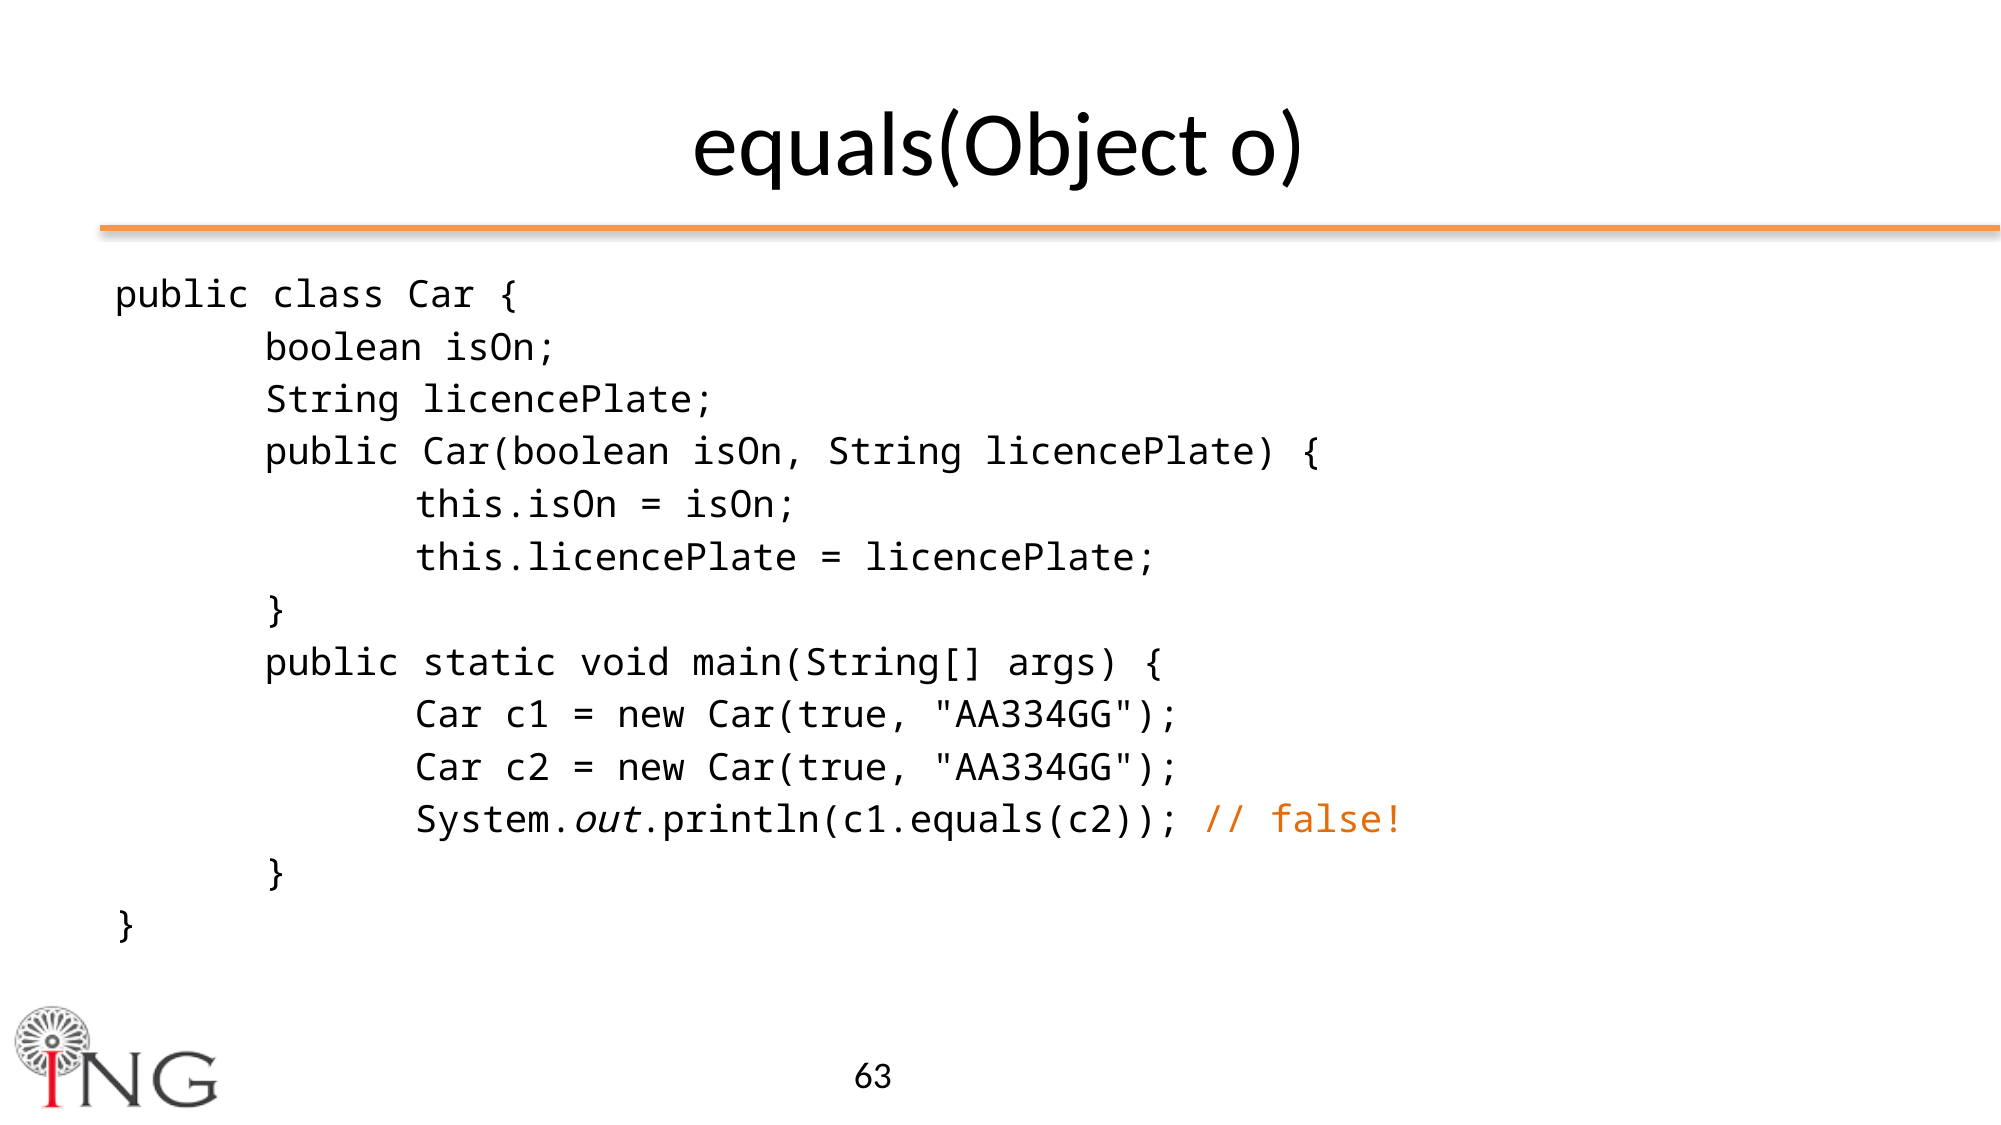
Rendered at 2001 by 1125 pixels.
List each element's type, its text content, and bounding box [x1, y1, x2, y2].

picture [0, 987, 244, 1125]
list public class Car { boolean isOn; String licencePlate; public Car(boolean isOn, String licencePlate) { this.isOn = isOn; this.licencePlate = licencePlate; } public static void main(String[] args) { Car c1 = new Car(true, "AA334GG"); Car c2 = new Car(true, "AA334GG"); System.out.println(c1.equals(c2)); // false! } } [99, 262, 1900, 1005]
slide_number 63 [839, 1043, 1900, 1104]
title equals(Object o) [99, 45, 1900, 233]
